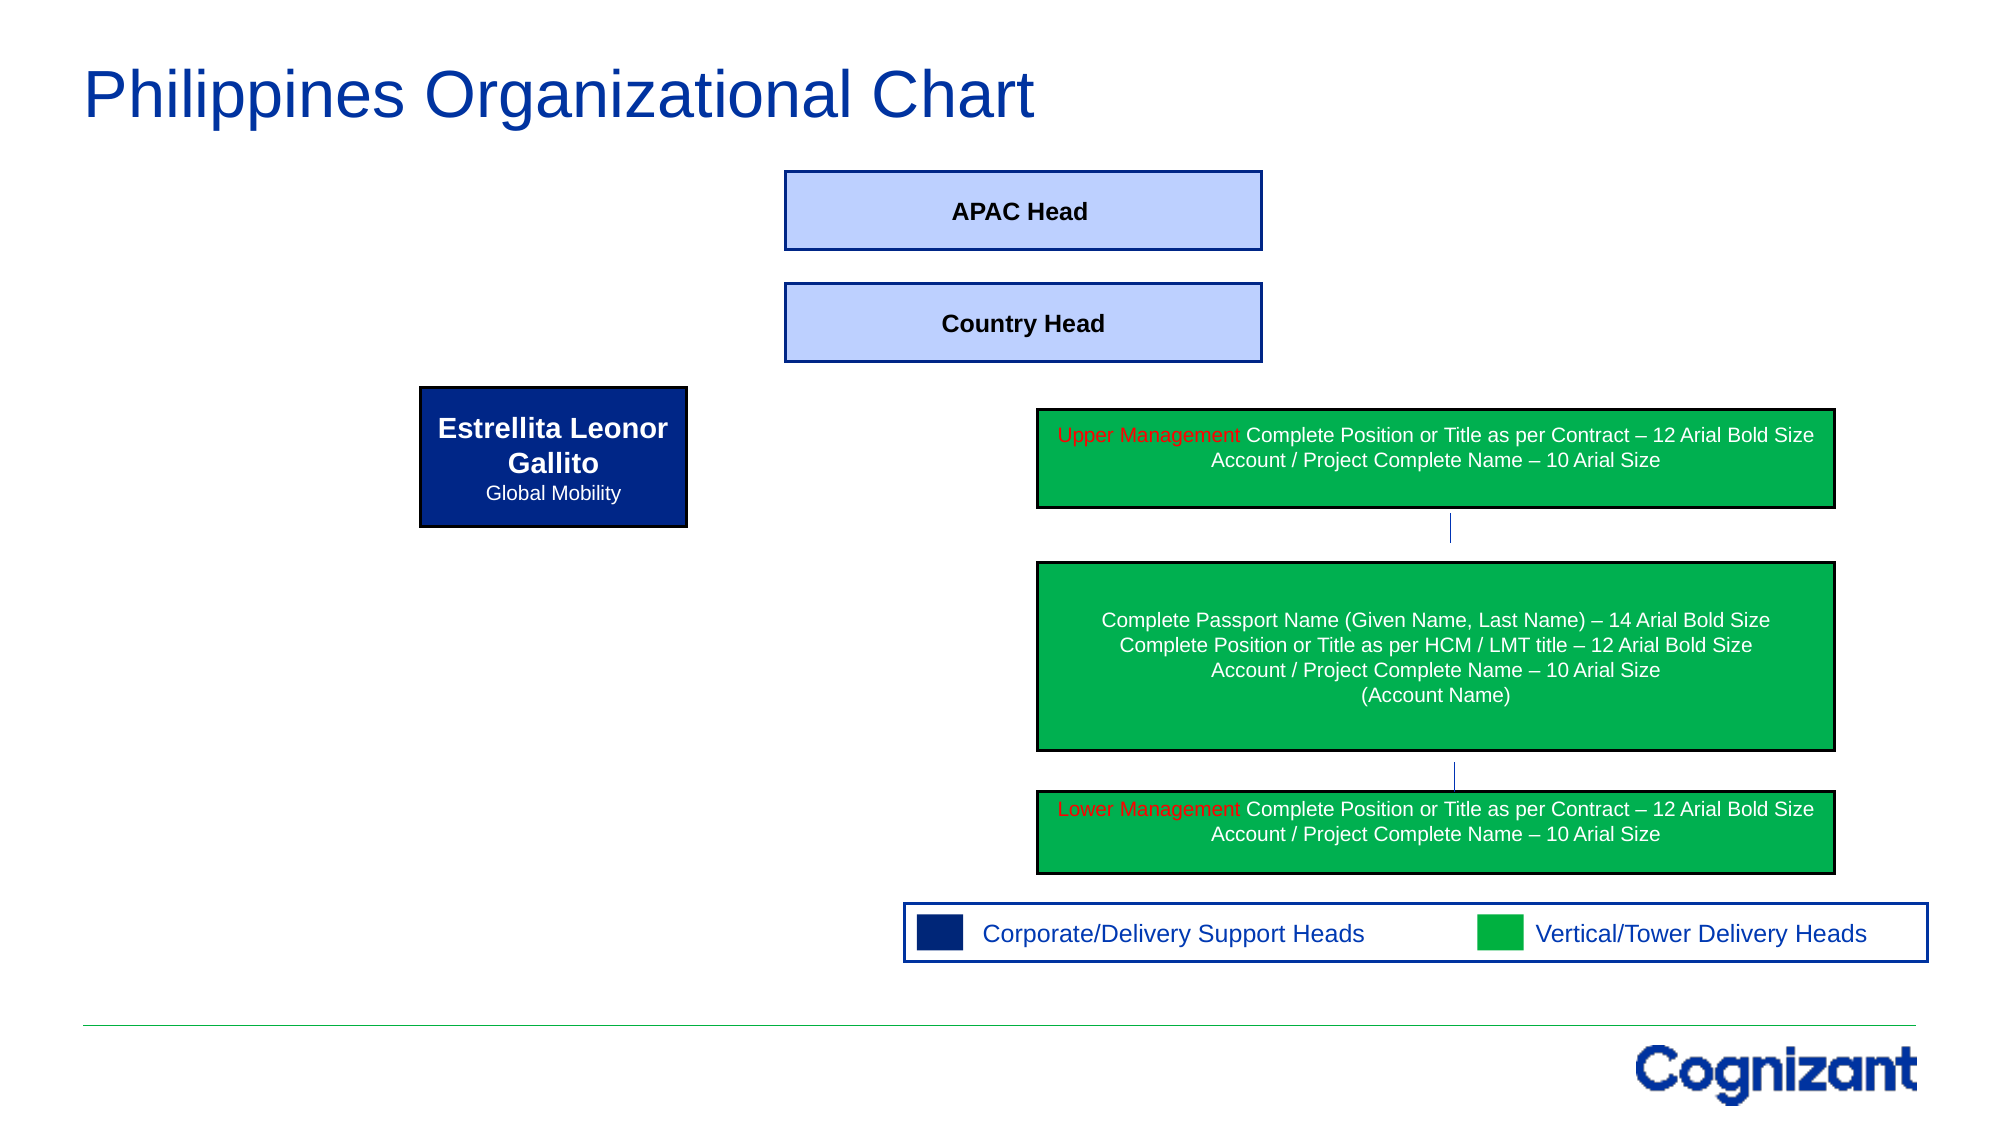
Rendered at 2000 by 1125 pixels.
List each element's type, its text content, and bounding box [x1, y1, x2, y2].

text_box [904, 903, 1928, 962]
text_box Upper Management Complete Position or Title as per Contract – 12 Arial Bold Size Account / Project Complete Name – 10 Arial Size [1036, 409, 1836, 509]
text_box Complete Passport Name (Given Name, Last Name) – 14 Arial Bold Size Complete Position or Title as per HCM / LMT title – 12 Arial Bold Size Account / Project Complete Name – 10 Arial Size (Account Name) [1036, 561, 1836, 752]
text_box Estrellita Leonor Gallito Global Mobility [419, 386, 688, 527]
title Philippines Organizational Chart [83, 60, 1918, 234]
text_box APAC Head [785, 171, 1263, 251]
text_box Lower Management Complete Position or Title as per Contract – 12 Arial Bold Size Account / Project Complete Name – 10 Arial Size [1036, 791, 1836, 875]
picture [1636, 1045, 1917, 1106]
text_box Country Head [785, 282, 1263, 362]
